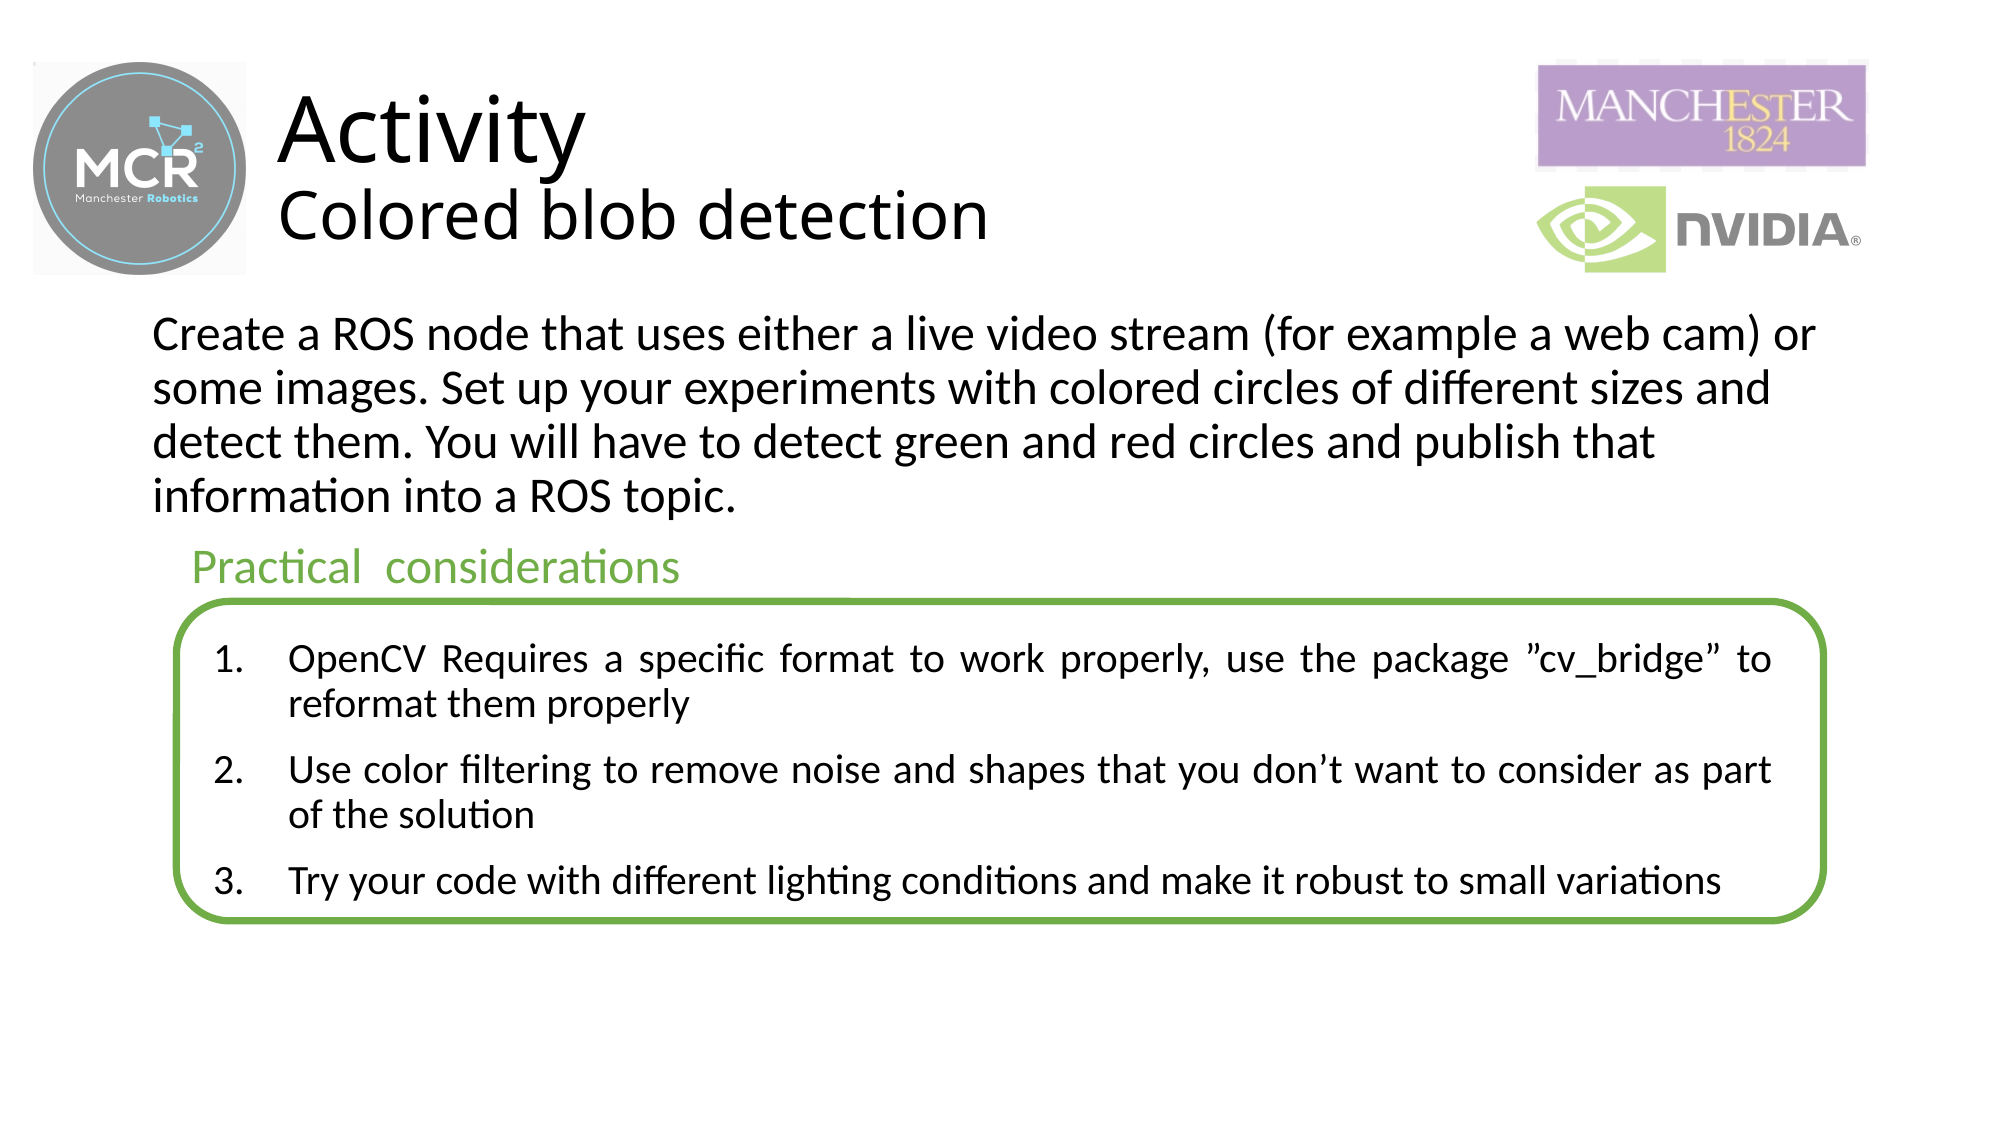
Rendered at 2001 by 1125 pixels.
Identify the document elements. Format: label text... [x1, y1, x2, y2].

title Activity Colored blob detection [262, 59, 1518, 278]
list Create a ROS node that uses either a live video stream (for example a web cam) or some images. Set up your experiments with colored circles of different sizes and detect them. You will have to detect green and red circles and publish that information into a ROS topic. [137, 299, 1863, 1014]
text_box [176, 526, 1824, 980]
